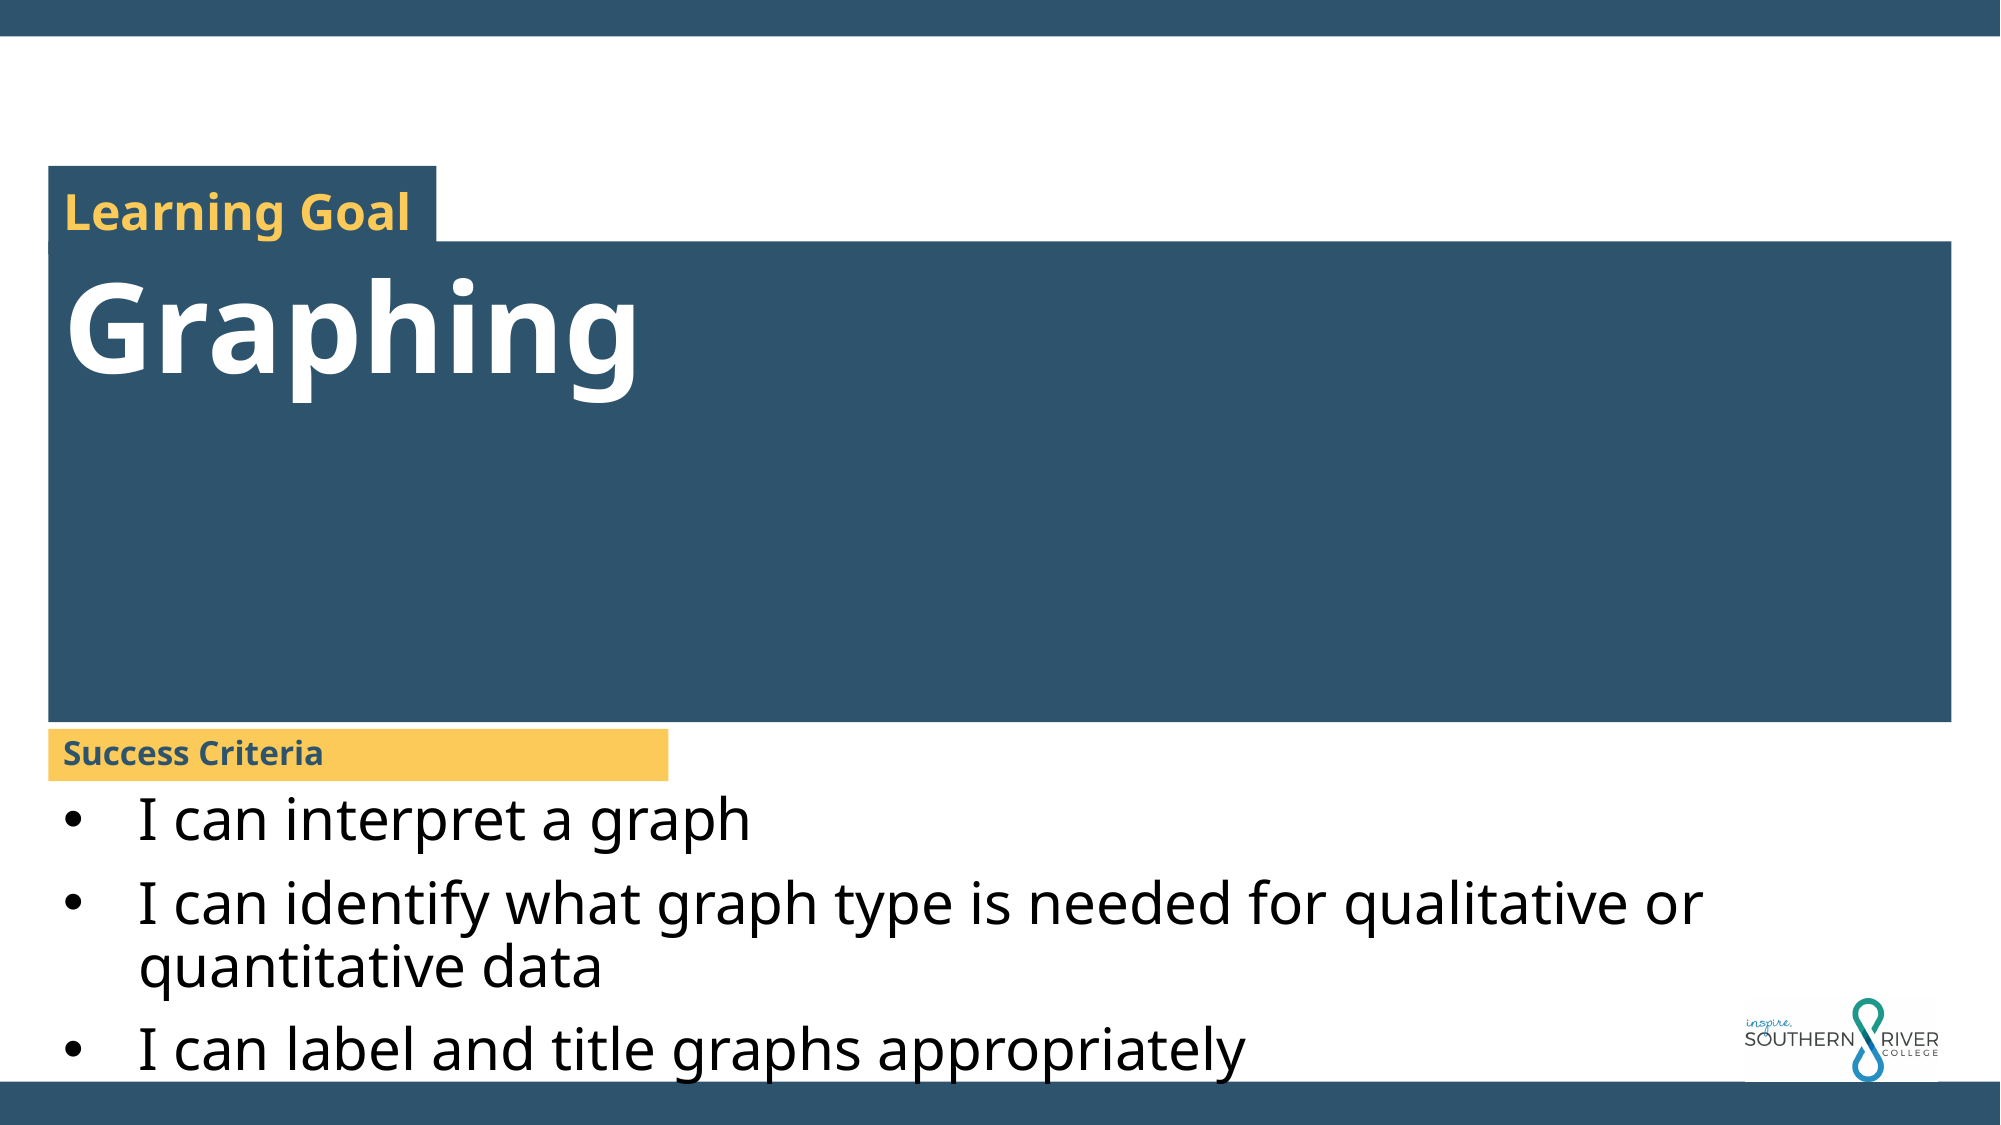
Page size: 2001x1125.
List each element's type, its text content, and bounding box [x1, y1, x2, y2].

text_box Success Criteria [48, 728, 669, 782]
list Graphing [48, 241, 1952, 723]
text_box I can interpret a graph I can identify what graph type is needed for qualitative or quantitative data I can label and title graphs appropriately [48, 782, 1736, 1010]
picture [1745, 998, 1938, 1082]
